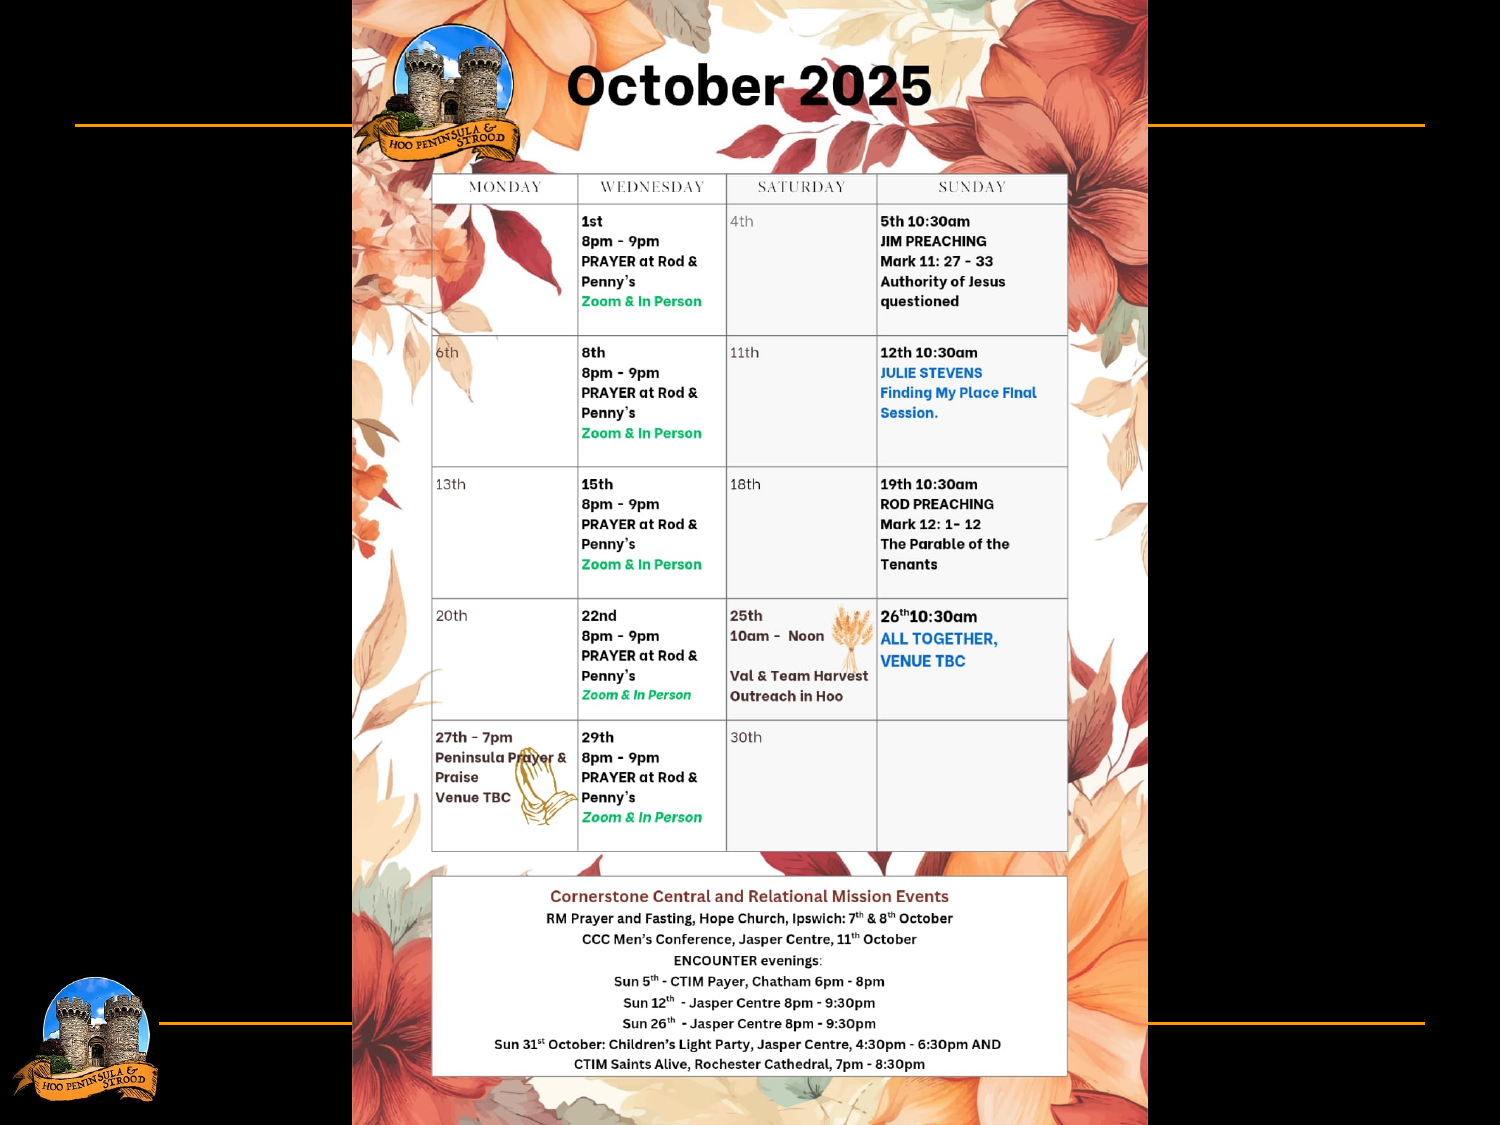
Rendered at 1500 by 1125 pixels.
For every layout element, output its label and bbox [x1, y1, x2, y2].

picture [11, 975, 160, 1103]
picture [352, 0, 1148, 1125]
